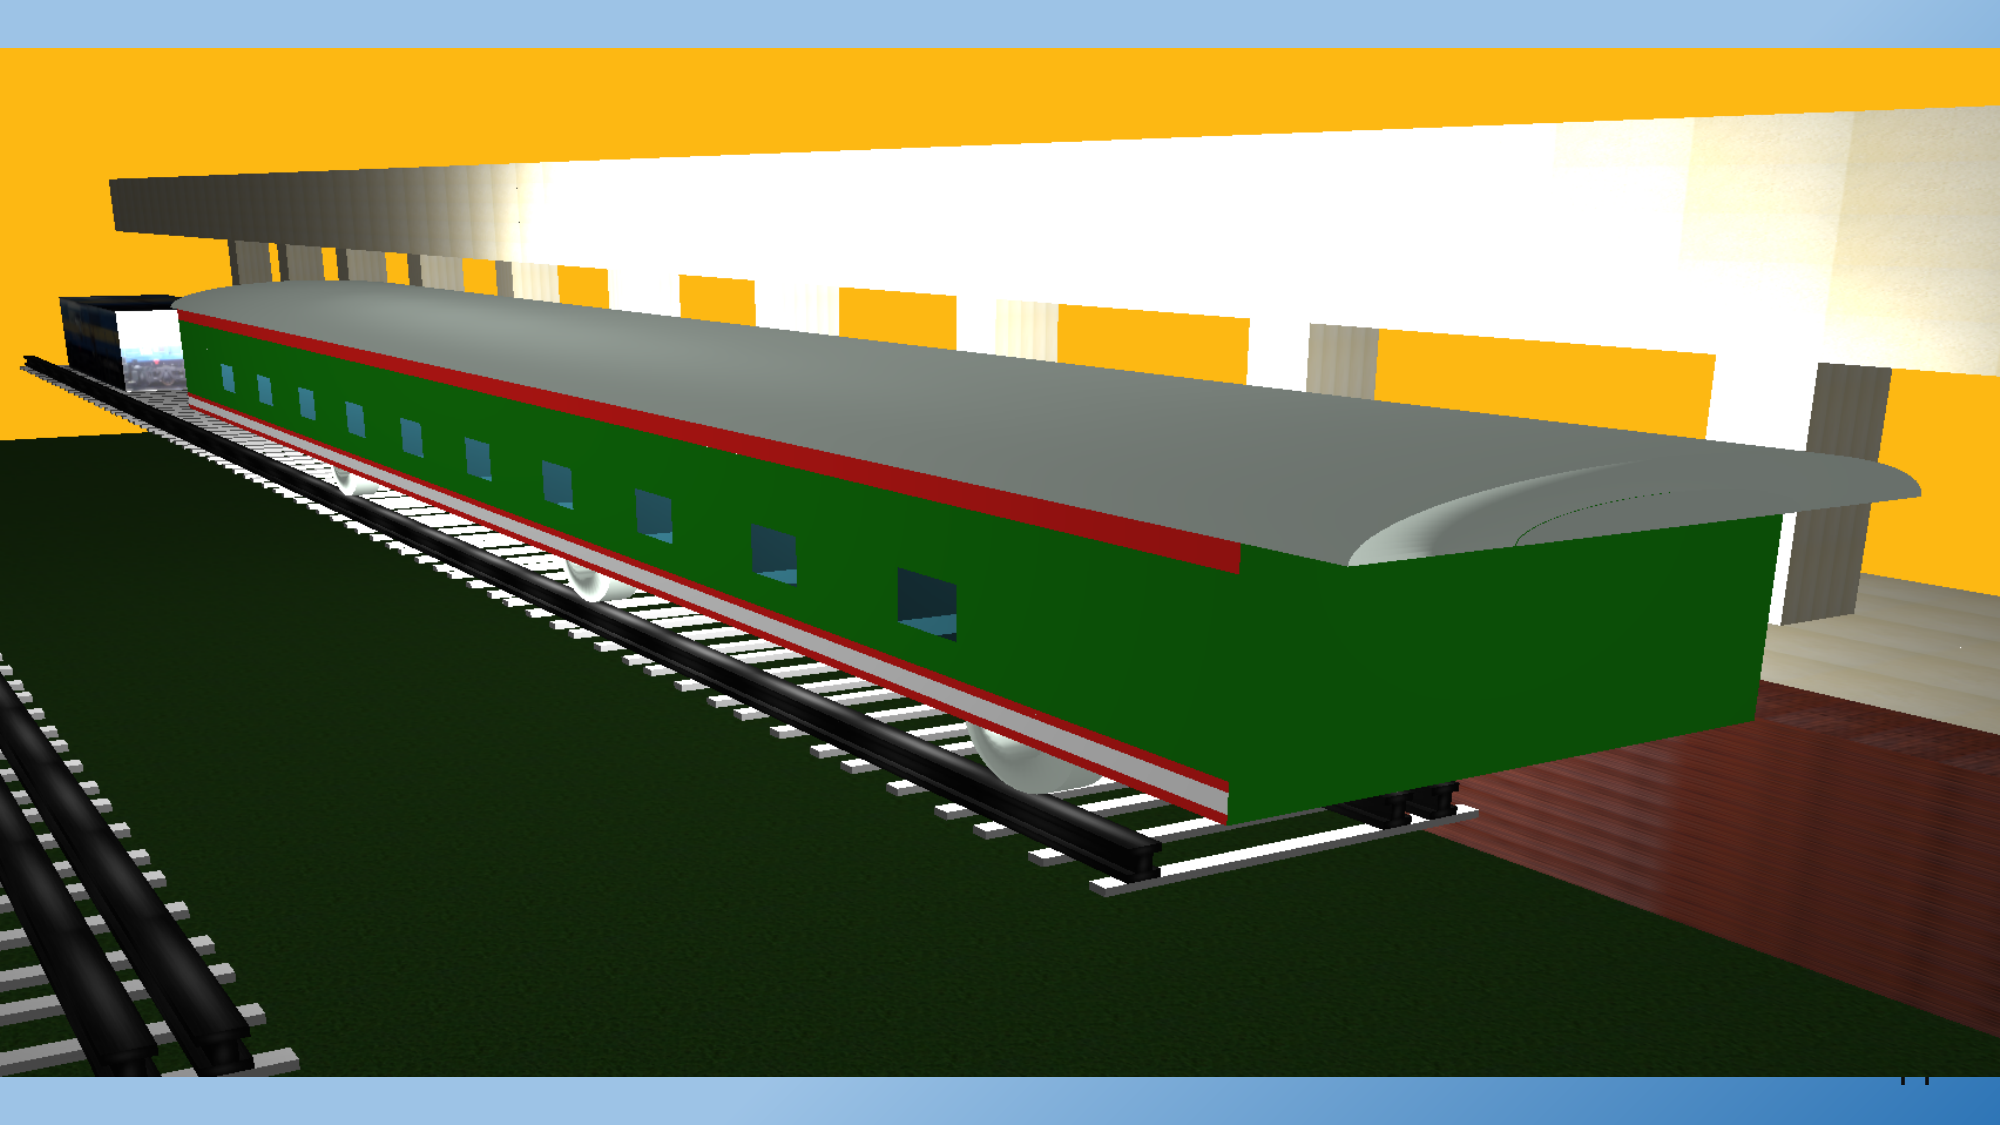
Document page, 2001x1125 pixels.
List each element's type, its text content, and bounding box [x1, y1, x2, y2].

title Detailed Visualization [68, 43, 994, 48]
slide_number 11 [1503, 1077, 1954, 1103]
picture [0, 48, 2000, 1077]
